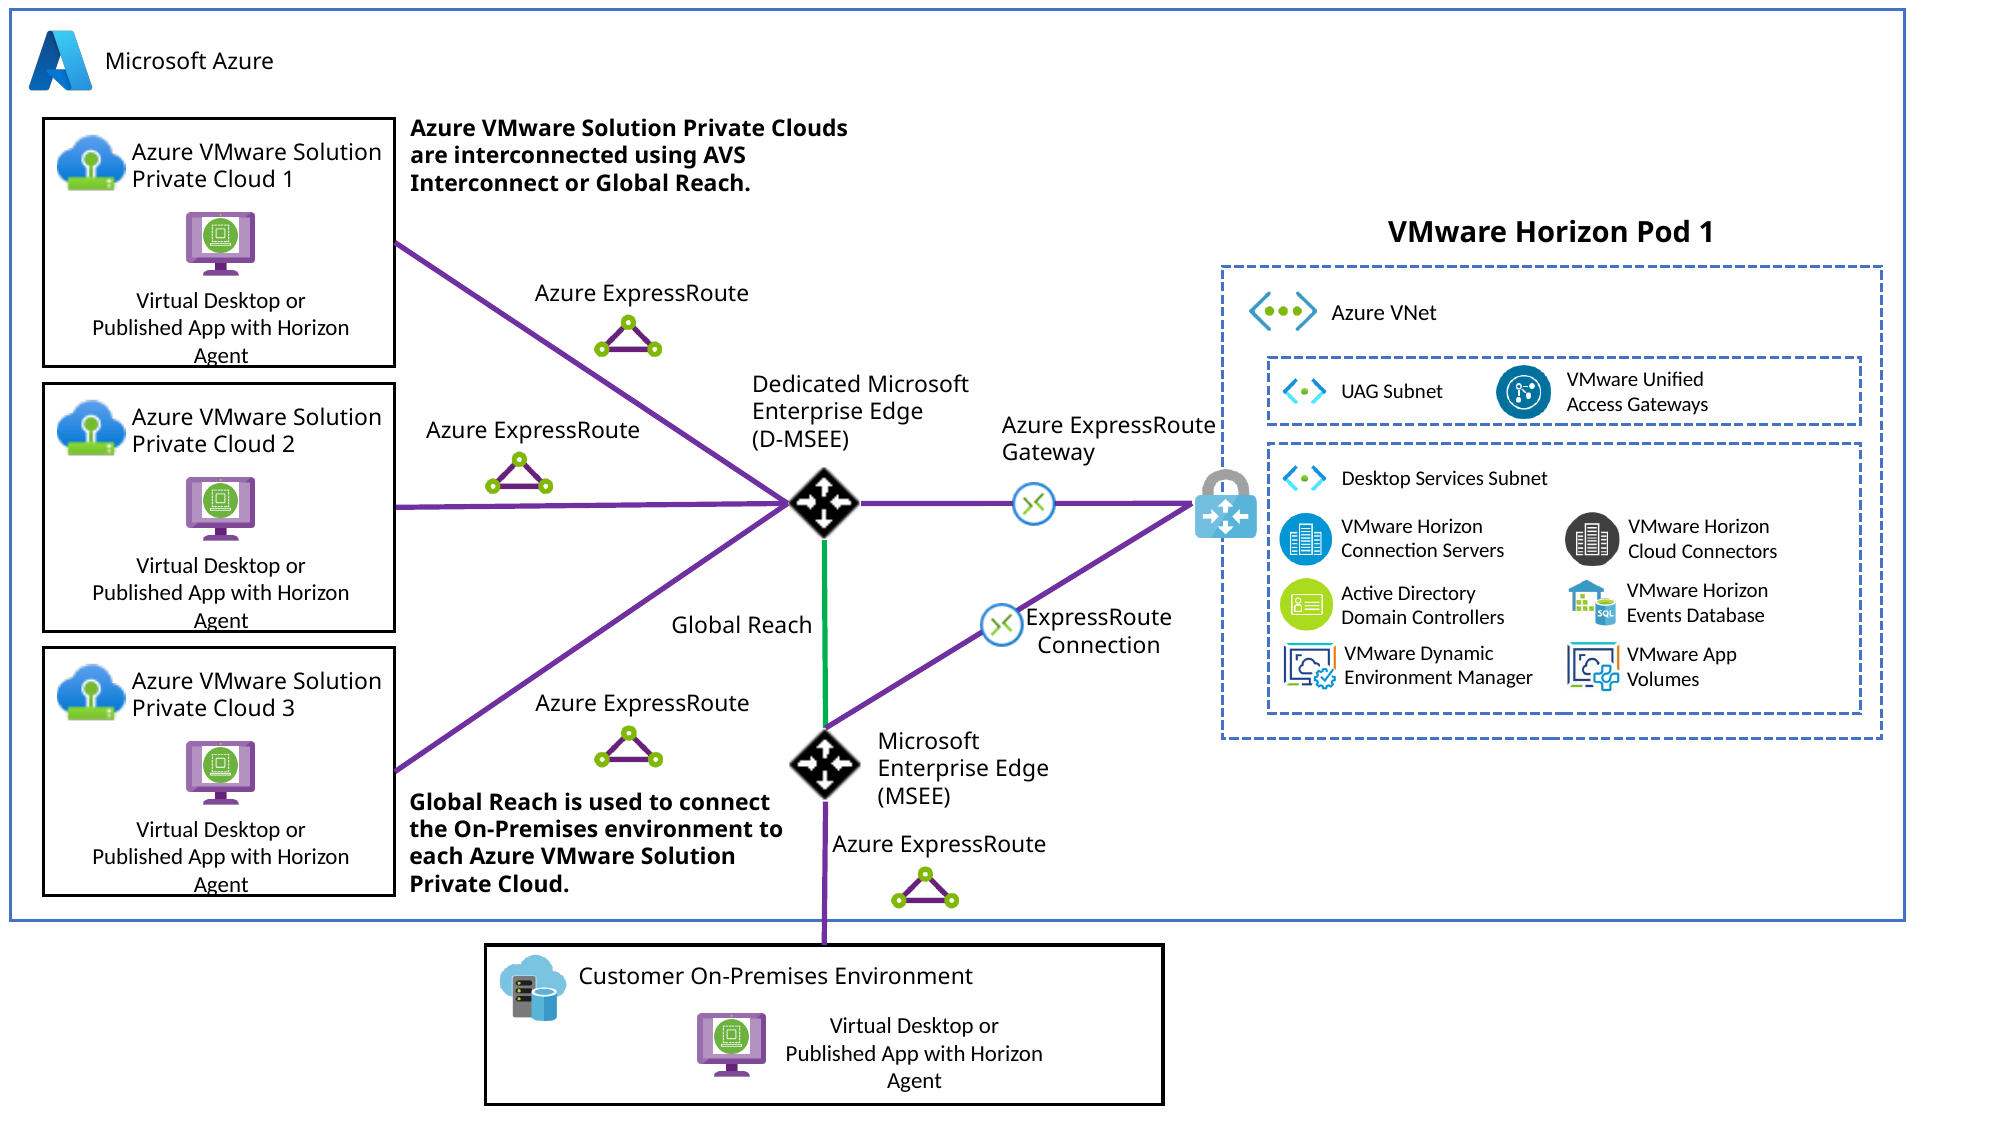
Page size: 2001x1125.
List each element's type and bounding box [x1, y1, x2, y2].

text_box [10, 9, 1905, 1105]
